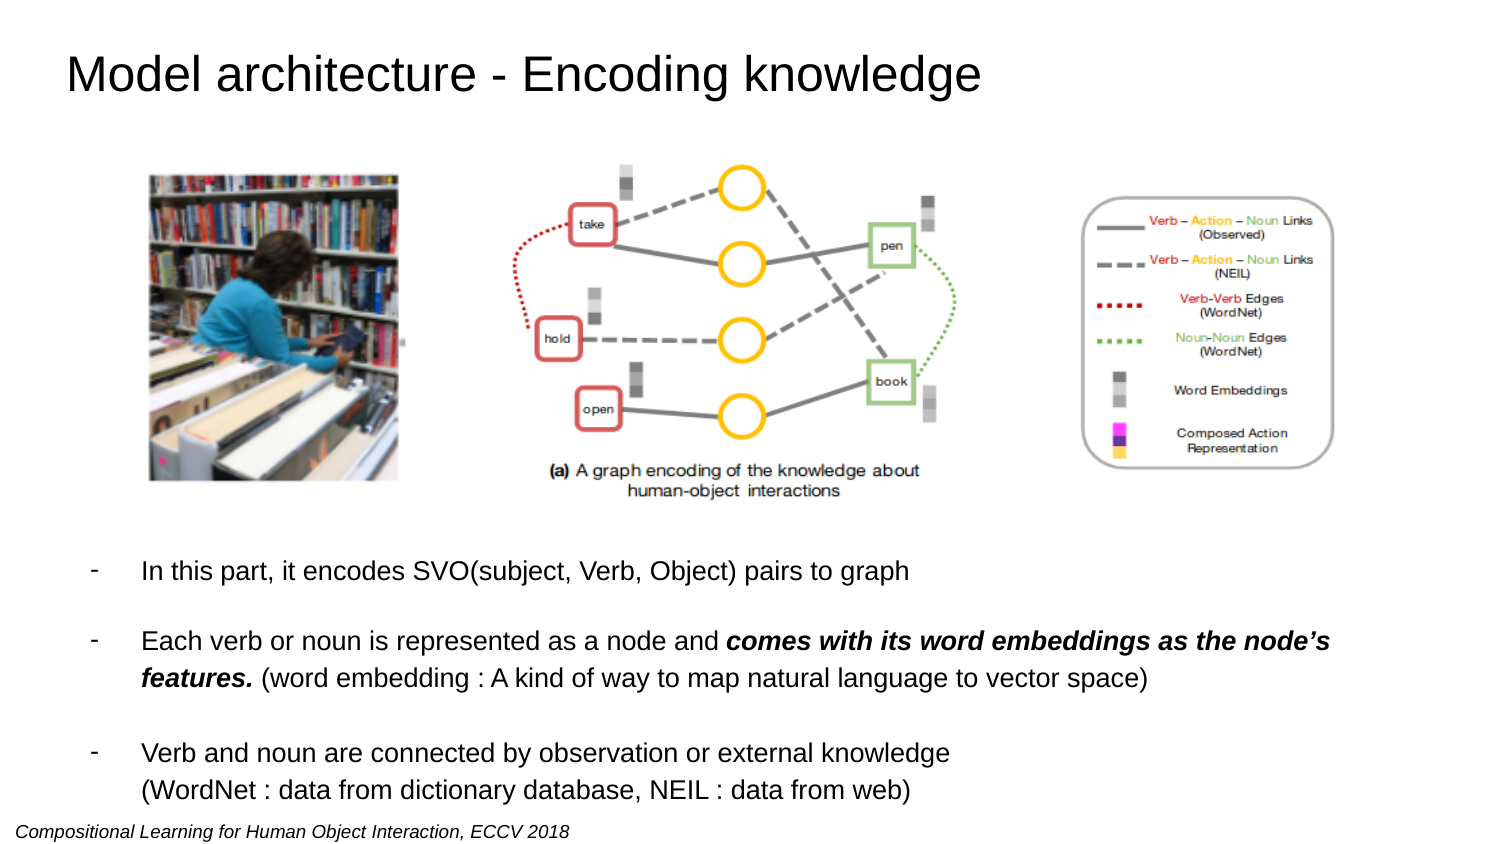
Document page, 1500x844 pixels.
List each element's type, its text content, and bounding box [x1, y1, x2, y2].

title Model architecture - Encoding knowledge [51, 26, 1449, 121]
picture [143, 158, 406, 496]
picture [1066, 189, 1356, 475]
picture [505, 154, 986, 510]
list In this part, it encodes SVO(subject, Verb, Object) pairs to graph Each verb or noun is represented as a node and comes with its word embeddings as the node’s features. (word embedding : A kind of way to map natural language to vector space) Verb and noun are connected by observation or external knowledge (WordNet : data from dictionary database, NEIL : data from web) [51, 533, 1449, 837]
